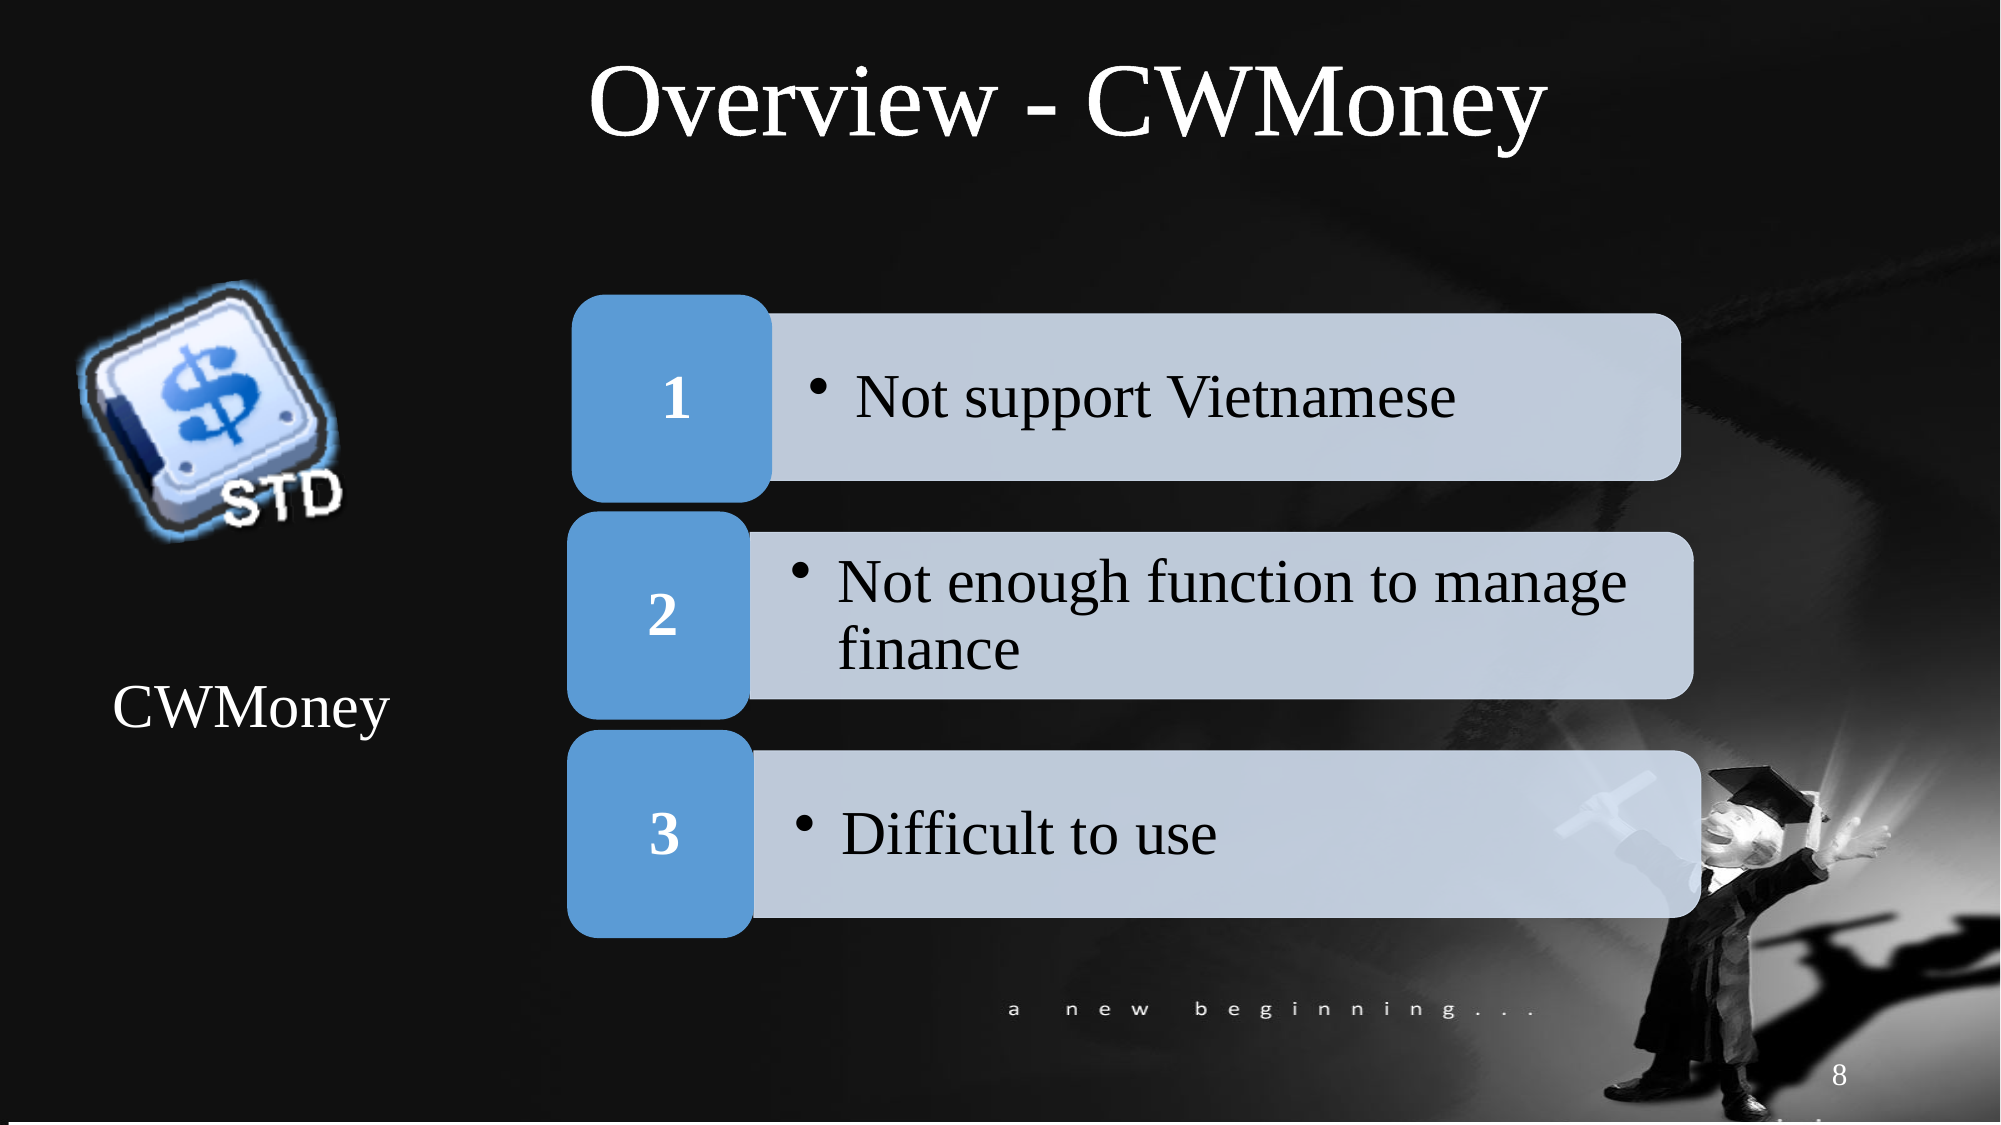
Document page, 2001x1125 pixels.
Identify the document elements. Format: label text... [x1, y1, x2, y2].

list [82, 285, 335, 538]
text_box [483, 292, 1784, 939]
slide_number 8 [1325, 1042, 1863, 1103]
title Overview - CWMoney [572, 23, 1590, 164]
picture [0, 0, 2001, 1125]
text_box CWMoney [97, 672, 483, 732]
